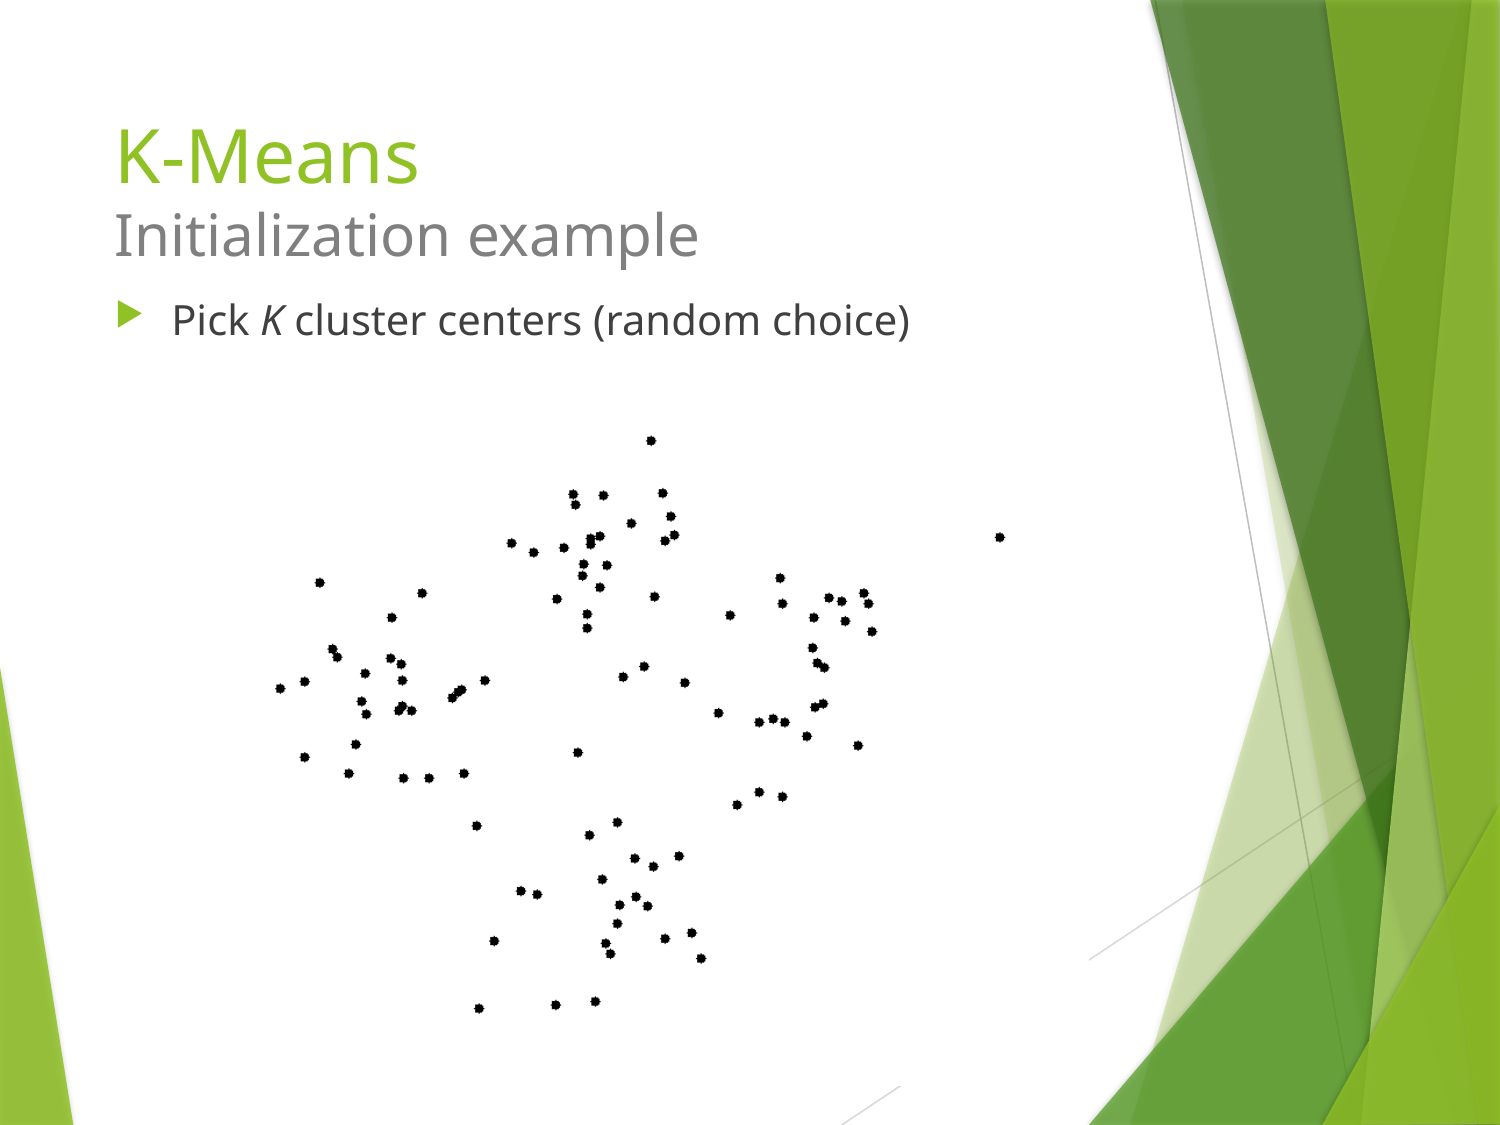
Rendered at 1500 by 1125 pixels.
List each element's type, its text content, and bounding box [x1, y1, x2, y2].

picture [158, 387, 1089, 1086]
list Pick K cluster centers (random choice) [99, 318, 1142, 923]
text_box K-Means Initialization example [99, 100, 1142, 318]
